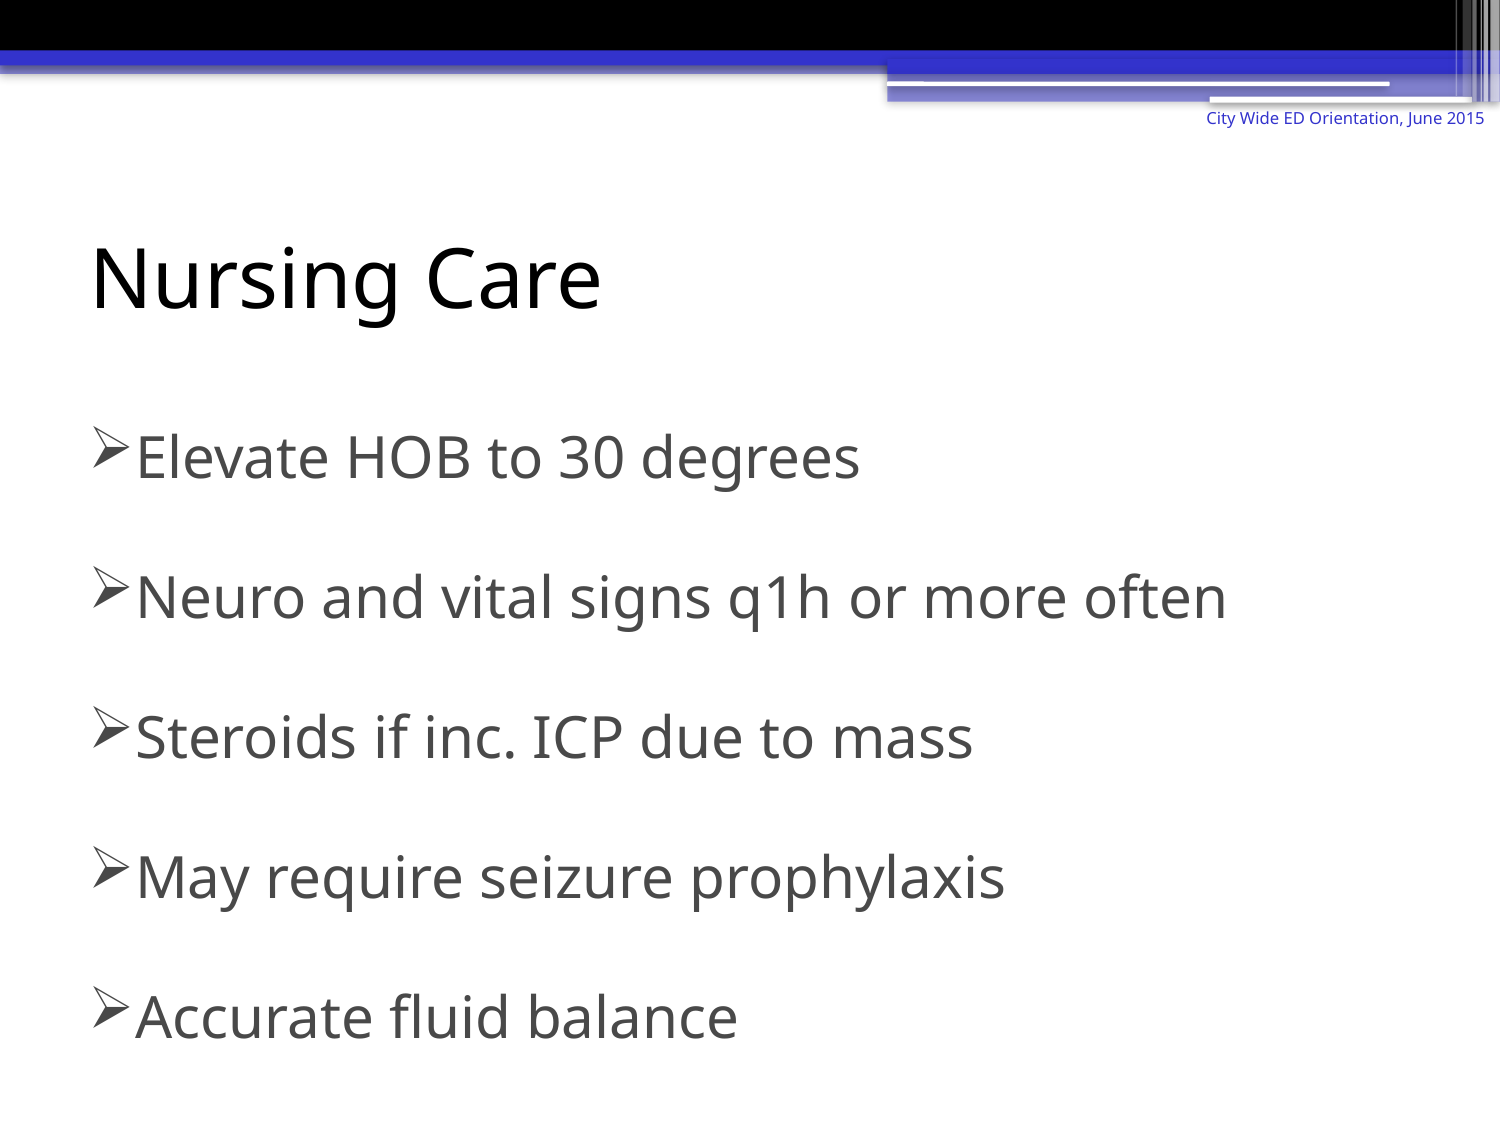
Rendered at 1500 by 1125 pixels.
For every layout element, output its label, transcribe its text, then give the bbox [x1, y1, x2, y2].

title Nursing Care [75, 187, 1425, 363]
footer City Wide ED Orientation, June 2015 [862, 100, 1500, 176]
text_box Elevate HOB to 30 degrees Neuro and vital signs q1h or more often Steroids if inc. ICP due to mass May require seizure prophylaxis Accurate fluid balance [73, 412, 1244, 1058]
